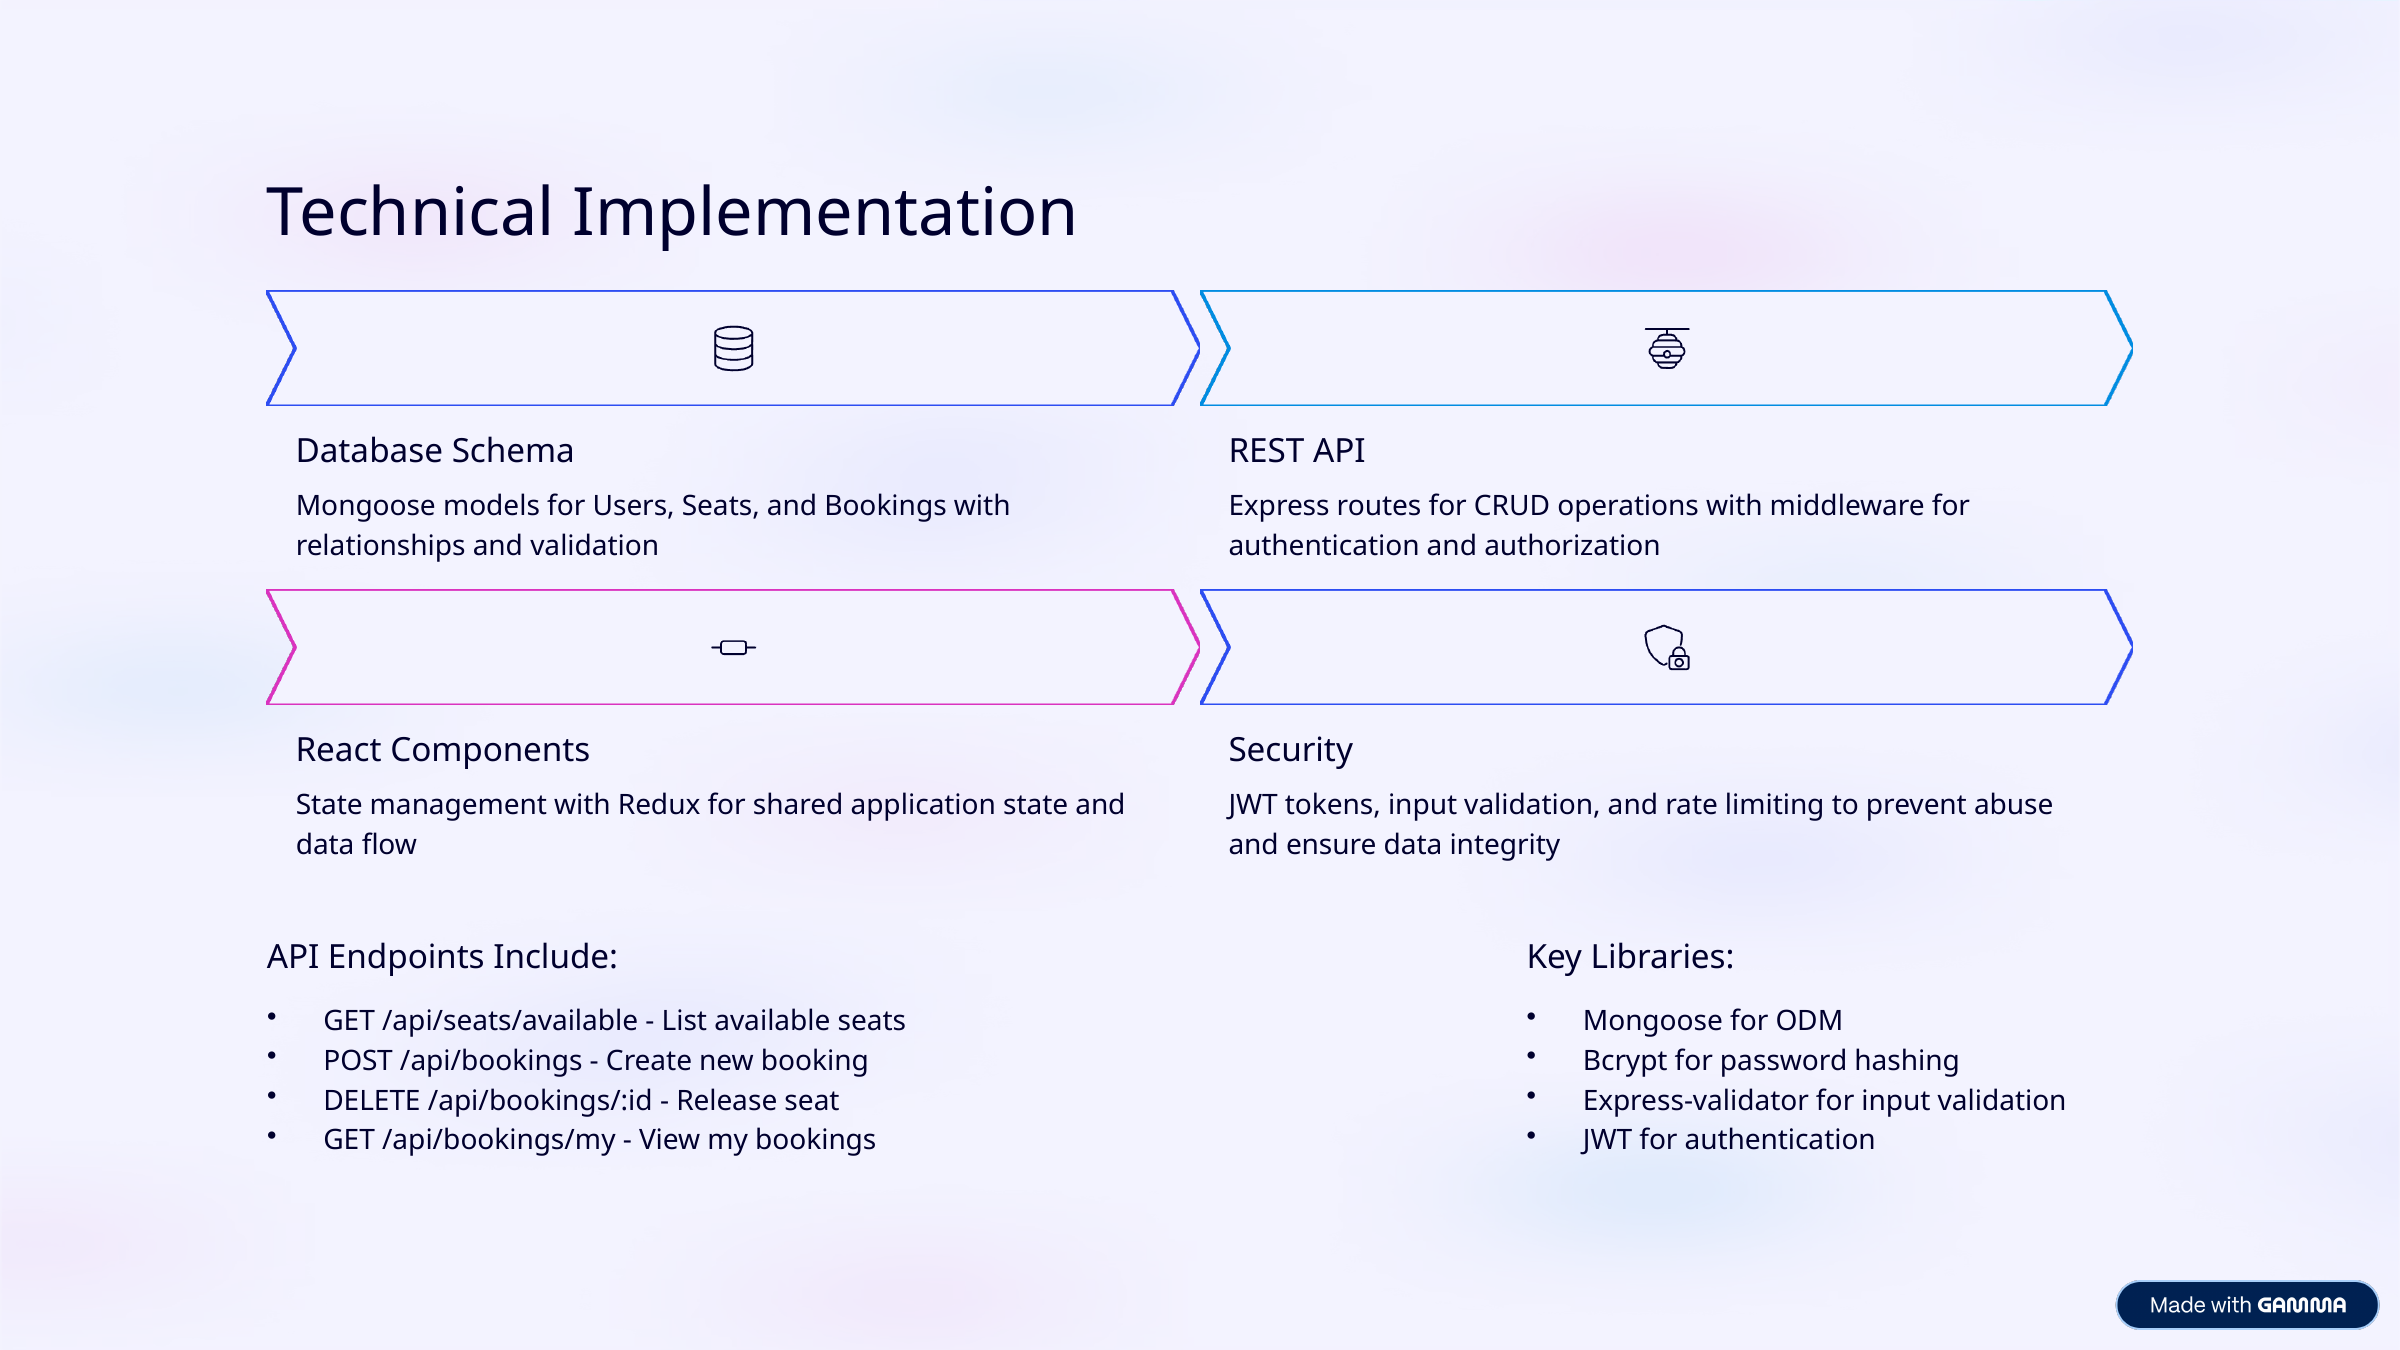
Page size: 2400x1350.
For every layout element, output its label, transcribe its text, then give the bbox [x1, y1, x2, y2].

text_box Mongoose for ODM Bcrypt for password hashing Express-validator for input validation JWT for authentication [1526, 996, 2135, 1179]
text_box State management with Redux for shared application state and data flow [295, 780, 1172, 861]
text_box Express routes for CRUD operations with middleware for authentication and authorization [1228, 481, 2105, 562]
text_box Security [1228, 725, 1567, 769]
text_box GET /api/seats/available - List available seats POST /api/bookings - Create new booking DELETE /api/bookings/:id - Release seat GET /api/bookings/my - View my bookings [266, 996, 1456, 1179]
text_box REST API [1228, 426, 1567, 470]
text_box Key Libraries: [1526, 933, 1865, 976]
text_box JWT tokens, input validation, and rate limiting to prevent abuse and ensure data integrity [1228, 780, 2105, 861]
text_box Database Schema [295, 426, 634, 470]
picture [2106, 1271, 2389, 1339]
picture [266, 589, 2133, 705]
text_box API Endpoints Include: [266, 933, 616, 976]
text_box Technical Implementation [266, 164, 1059, 249]
text_box React Components [295, 725, 634, 769]
picture [266, 290, 2133, 406]
text_box Mongoose models for Users, Seats, and Bookings with relationships and validation [295, 481, 1172, 562]
